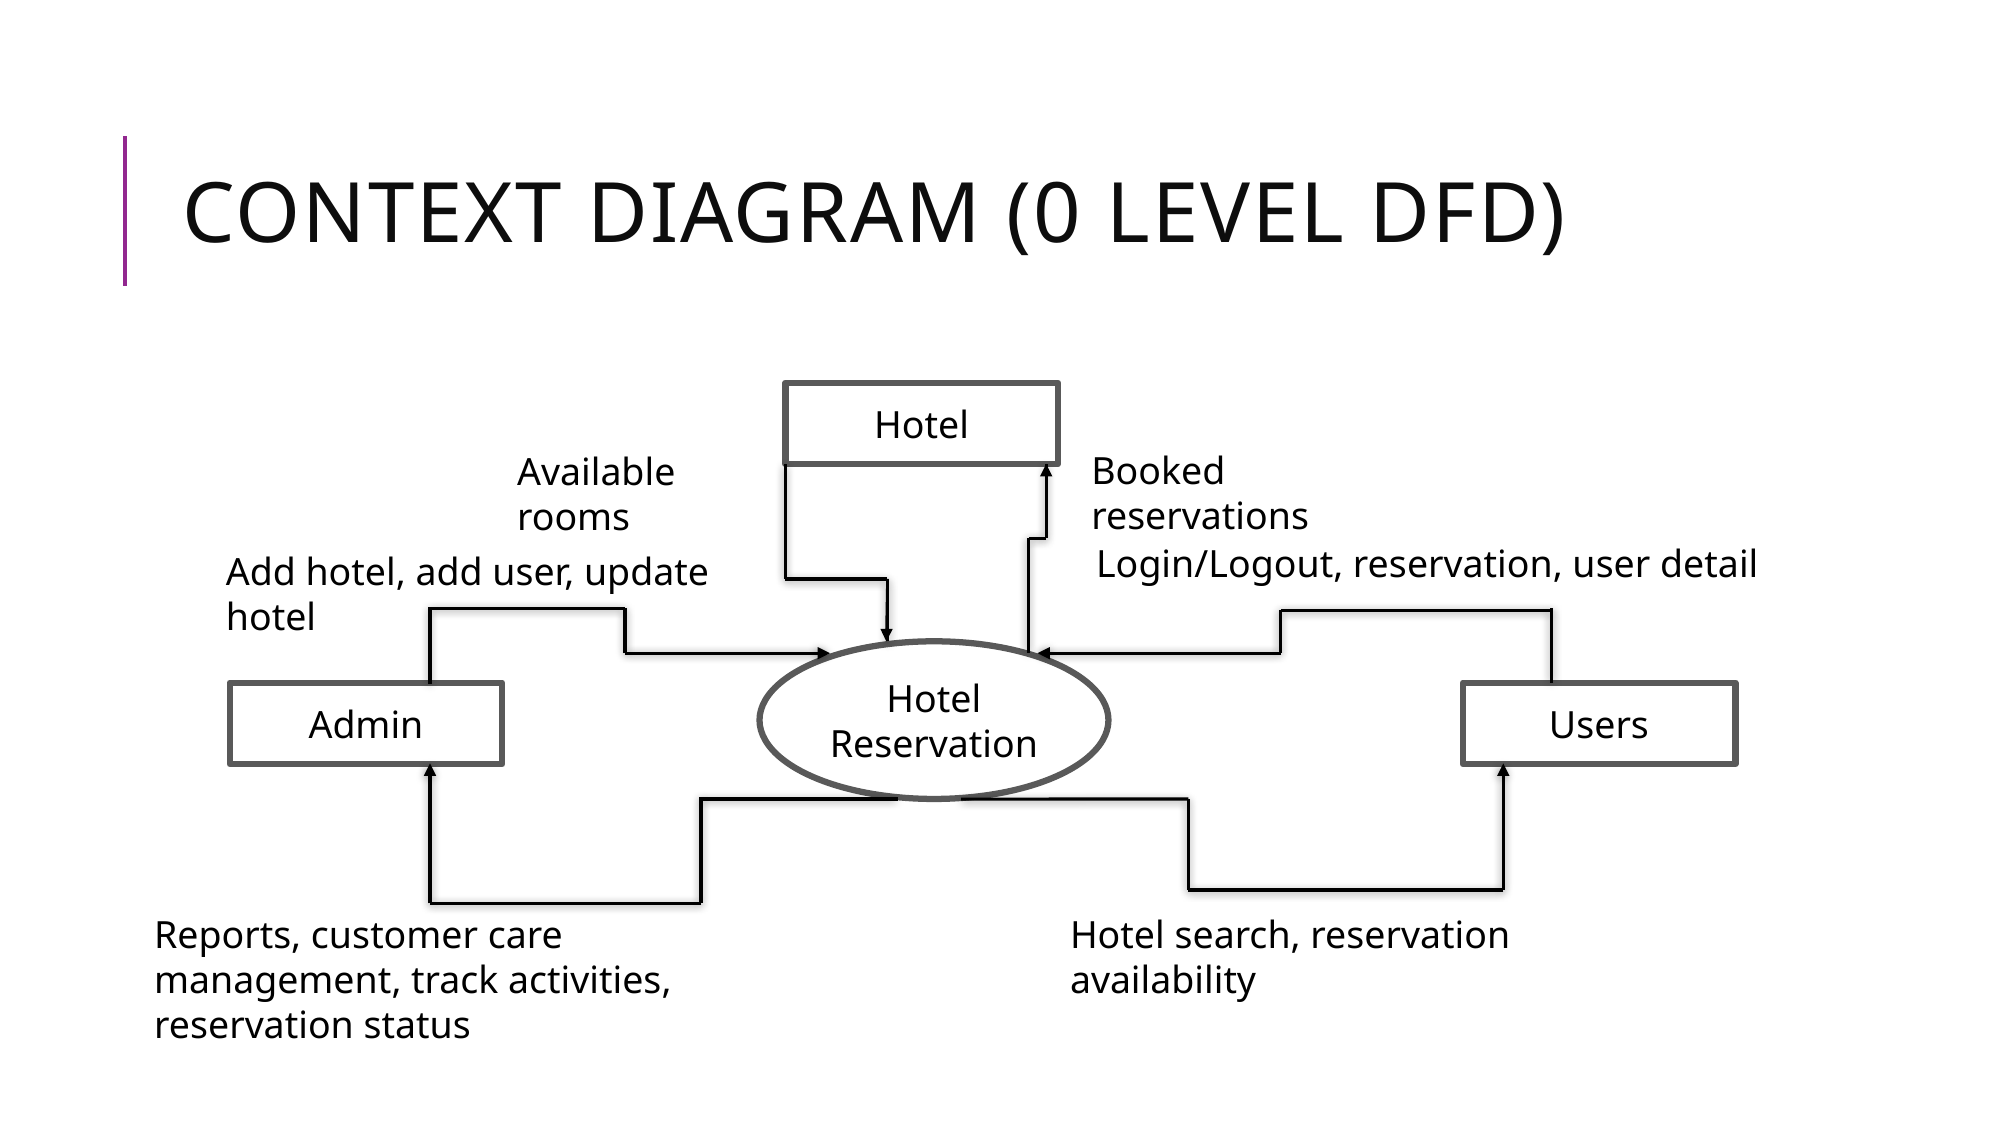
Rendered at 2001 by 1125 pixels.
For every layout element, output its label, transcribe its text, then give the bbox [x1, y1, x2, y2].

text_box Add hotel, add user, update hotel [211, 540, 776, 645]
text_box Booked reservations [1076, 439, 1444, 545]
text_box Available rooms [502, 440, 813, 545]
text_box Admin [228, 681, 504, 765]
text_box Hotel search, reservation availability [1055, 903, 1596, 1008]
text_box Hotel Reservation [758, 639, 1110, 801]
text_box Users [1462, 681, 1737, 765]
text_box Login/Logout, reservation, user detail [1081, 532, 1800, 593]
text_box Reports, customer care management, track activities, reservation status [139, 903, 729, 1053]
title Context diagram (0 level dfd) [168, 96, 1763, 342]
text_box Hotel [784, 381, 1059, 465]
